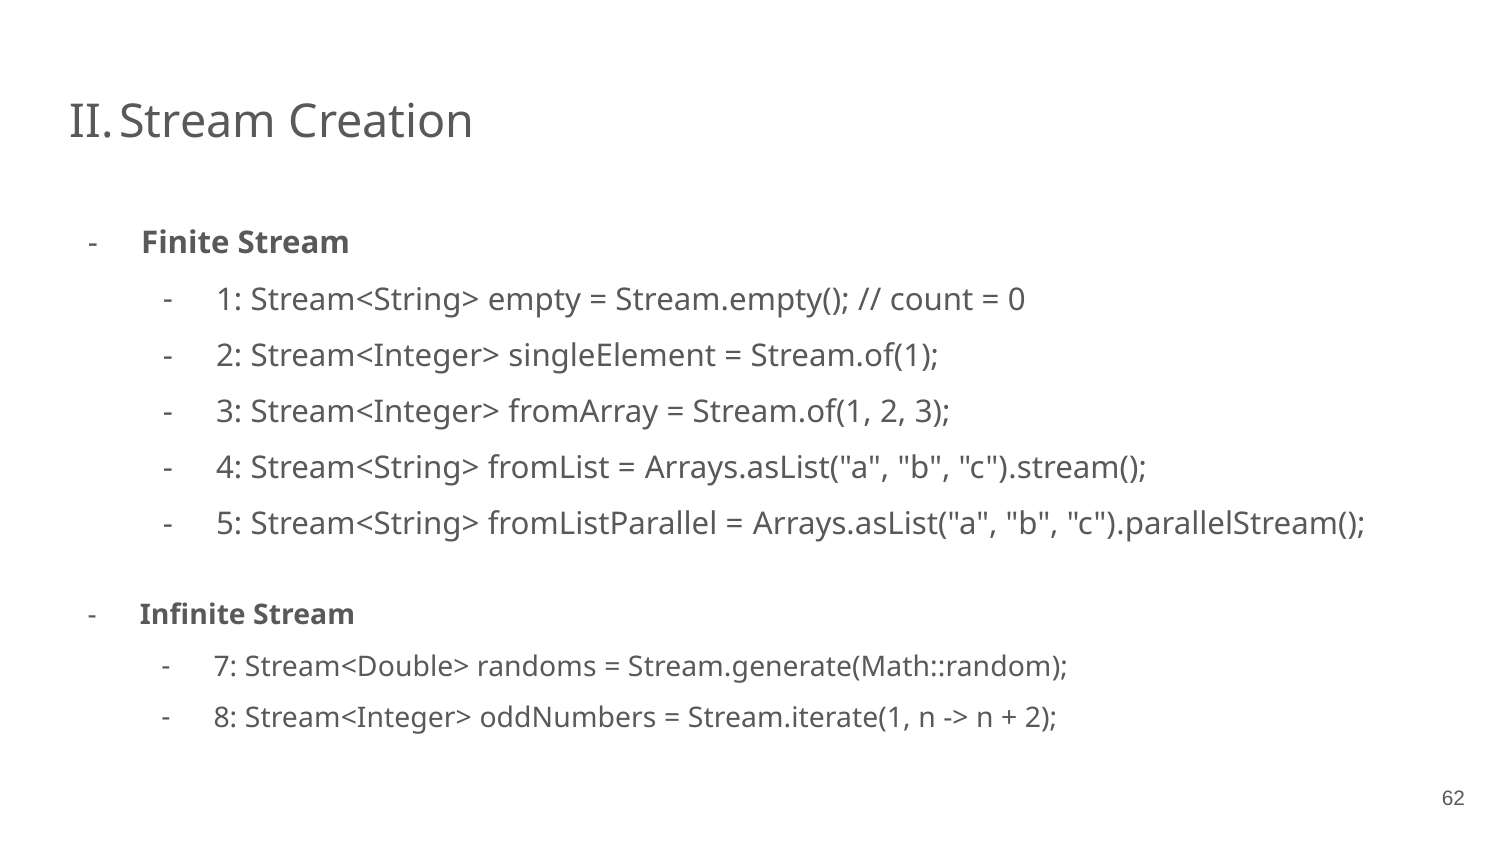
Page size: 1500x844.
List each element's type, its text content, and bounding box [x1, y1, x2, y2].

list Finite Stream 1: Stream<String> empty = Stream.empty(); // count = 0 2: Stream<Integer> singleElement = Stream.of(1); 3: Stream<Integer> fromArray = Stream.of(1, 2, 3); 4: Stream<String> fromList = Arrays.asList("a", "b", "c").stream(); 5: Stream<String> fromListParallel = Arrays.asList("a", "b", "c").parallelStream(); [51, 189, 1449, 564]
title Stream Creation [51, 72, 1449, 167]
list Infinite Stream 7: Stream<Double> randoms = Stream.generate(Math::random); 8: Stream<Integer> oddNumbers = Stream.iterate(1, n -> n + 2); [51, 564, 1449, 749]
slide_number 62 [1389, 764, 1480, 830]
